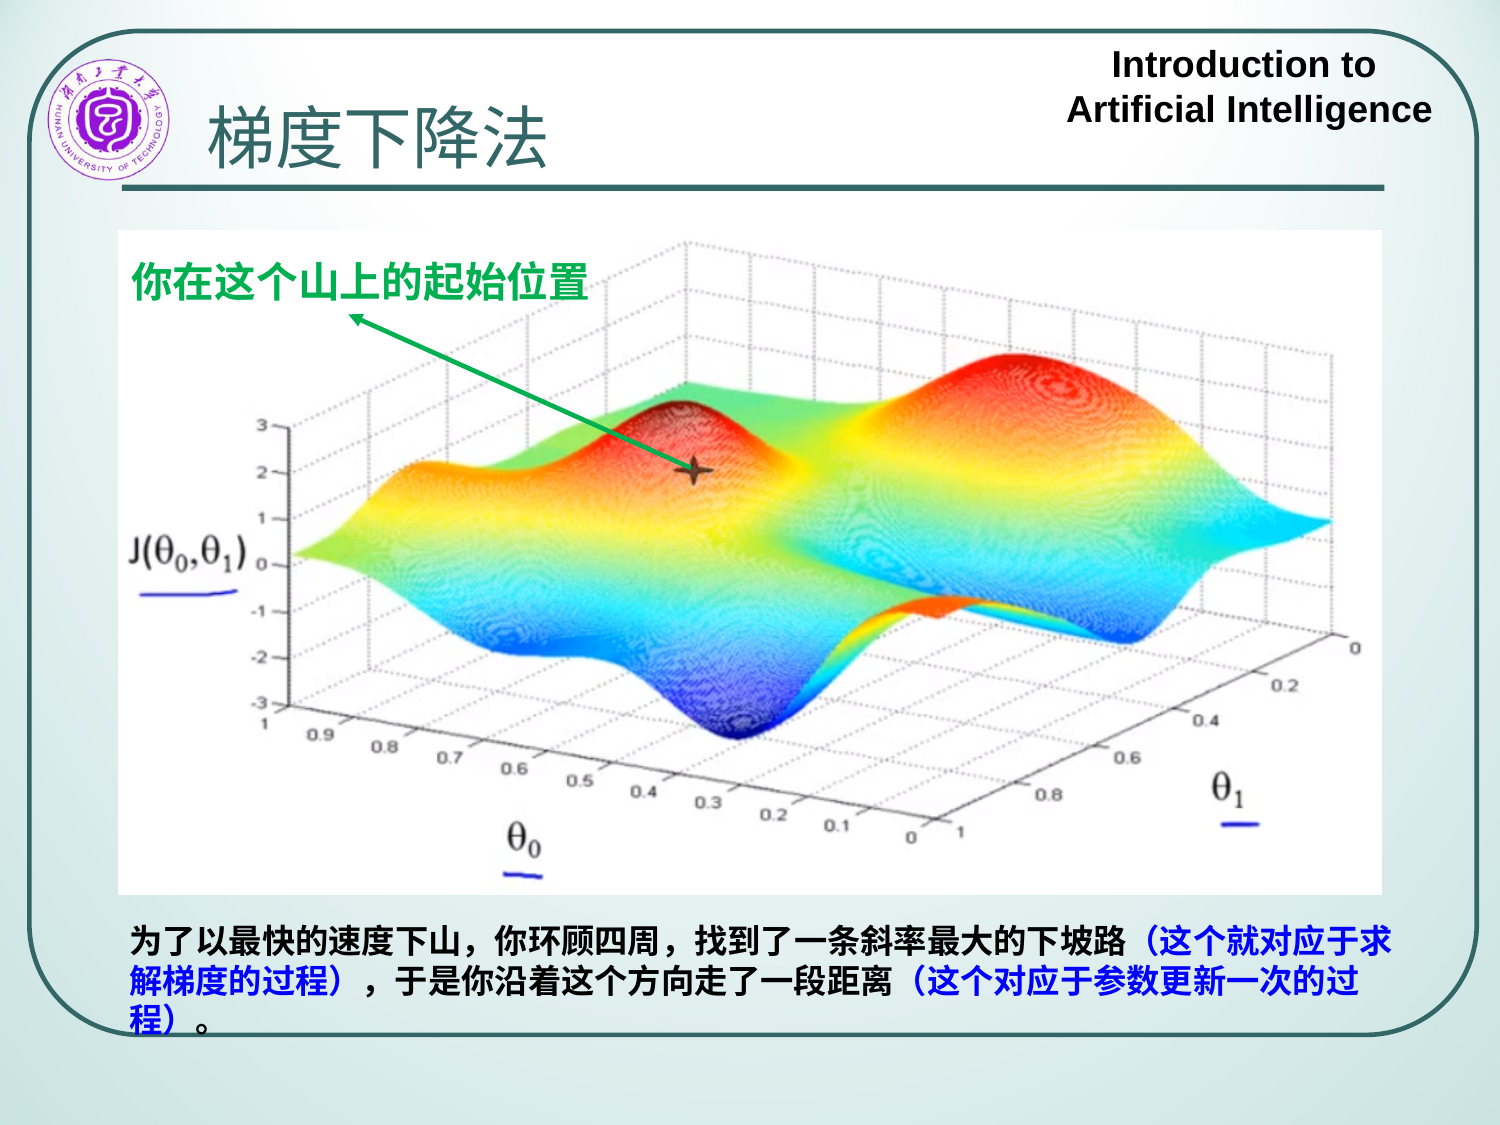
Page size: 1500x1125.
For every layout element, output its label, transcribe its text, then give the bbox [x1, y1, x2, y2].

text_box 为了以最快的速度下山，你环顾四周，找到了一条斜率最大的下坡路（这个就对应于求解梯度的过程），于是你沿着这个方向走了一段距离（这个对应于参数更新一次的过程）。 [114, 912, 1422, 1047]
picture [0, 0, 1500, 1125]
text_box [348, 314, 691, 468]
title 梯度下降法 [159, 66, 1422, 185]
